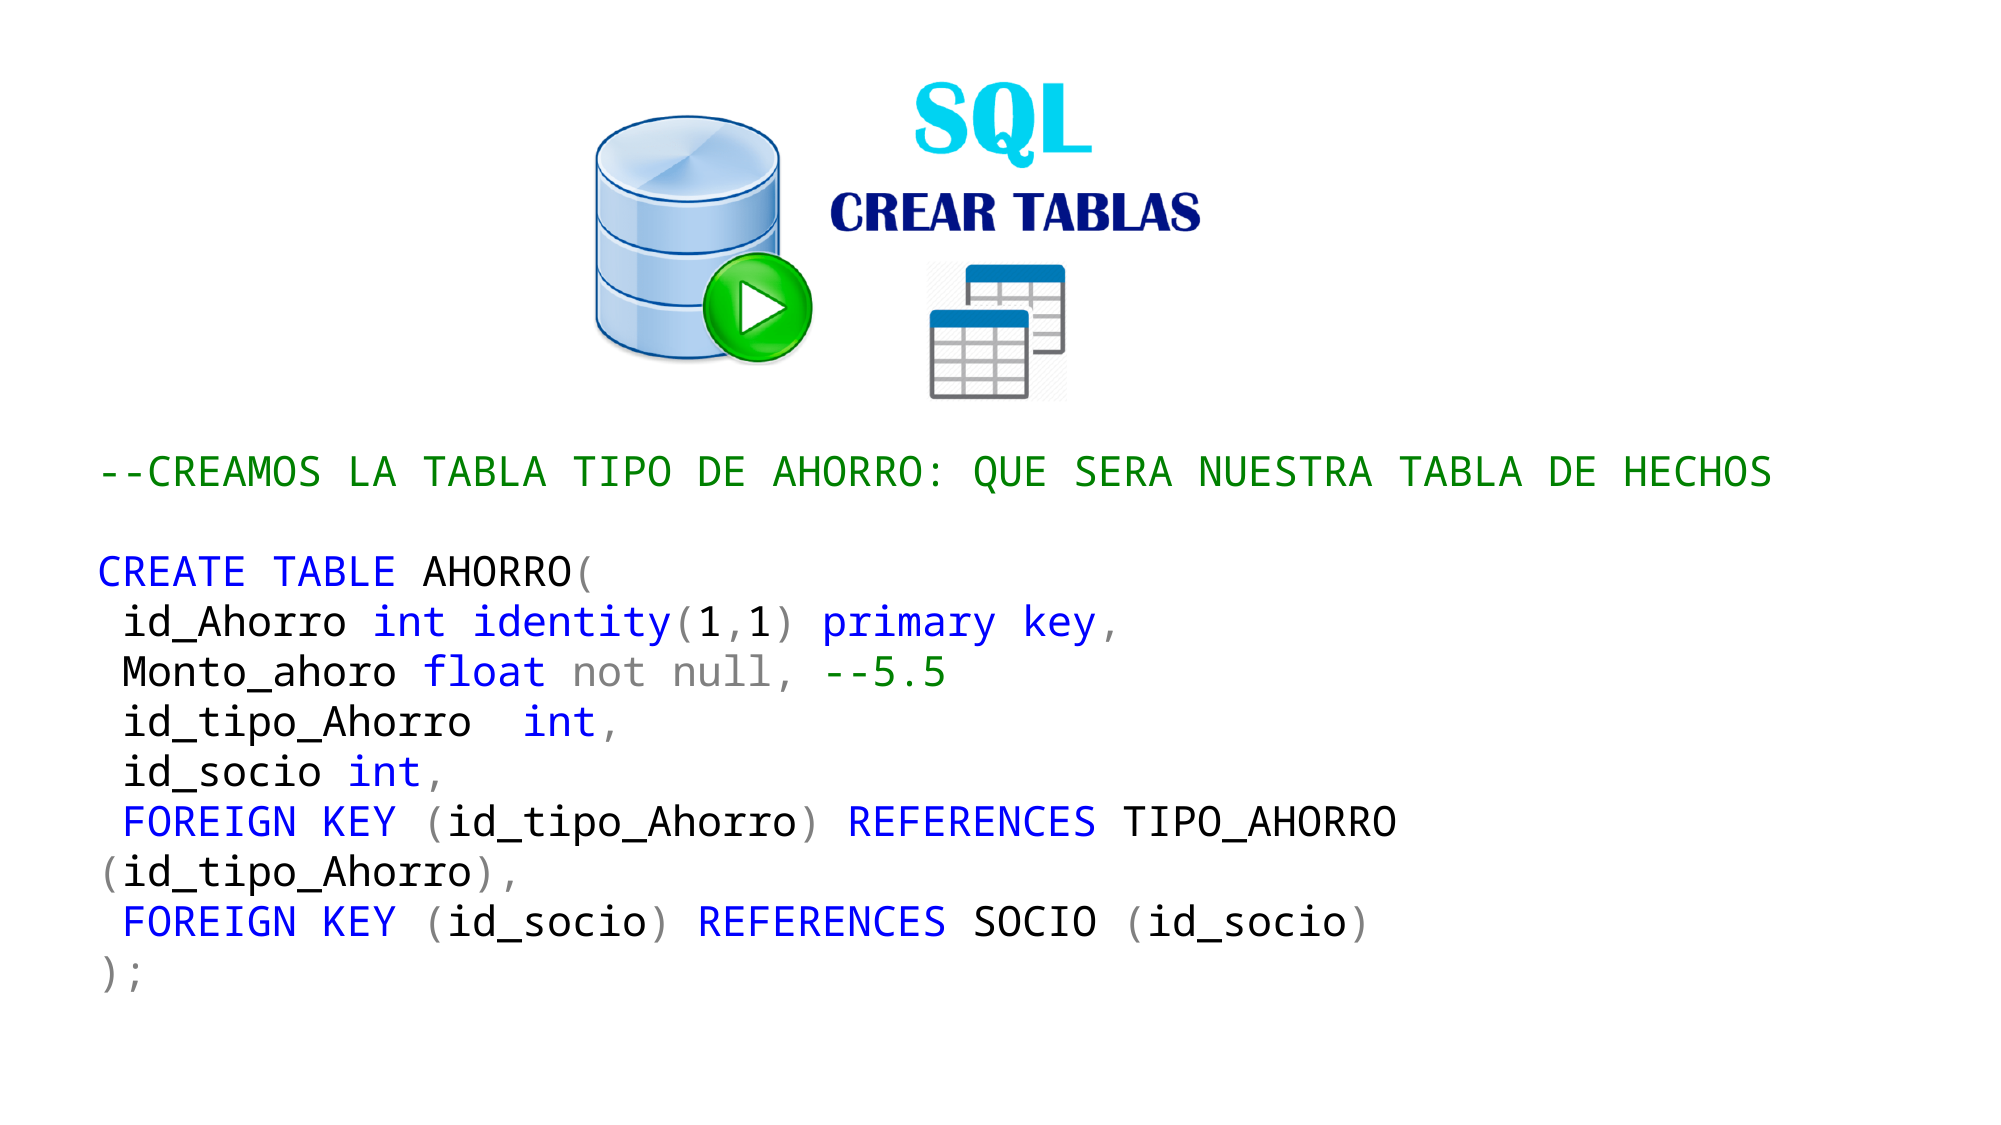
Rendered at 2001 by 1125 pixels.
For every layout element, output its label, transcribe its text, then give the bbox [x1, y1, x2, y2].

picture [560, 72, 1238, 419]
text_box --CREAMOS LA TABLA TIPO DE AHORRO: QUE SERA NUESTRA TABLA DE HECHOS CREATE TABLE AHORRO( id_Ahorro int identity(1,1) primary key, Monto_ahoro float not null, --5.5 id_tipo_Ahorro int, id_socio int, FOREIGN KEY (id_tipo_Ahorro) REFERENCES TIPO_AHORRO (id_tipo_Ahorro), FOREIGN KEY (id_socio) REFERENCES SOCIO (id_socio) ); [82, 437, 1843, 1003]
